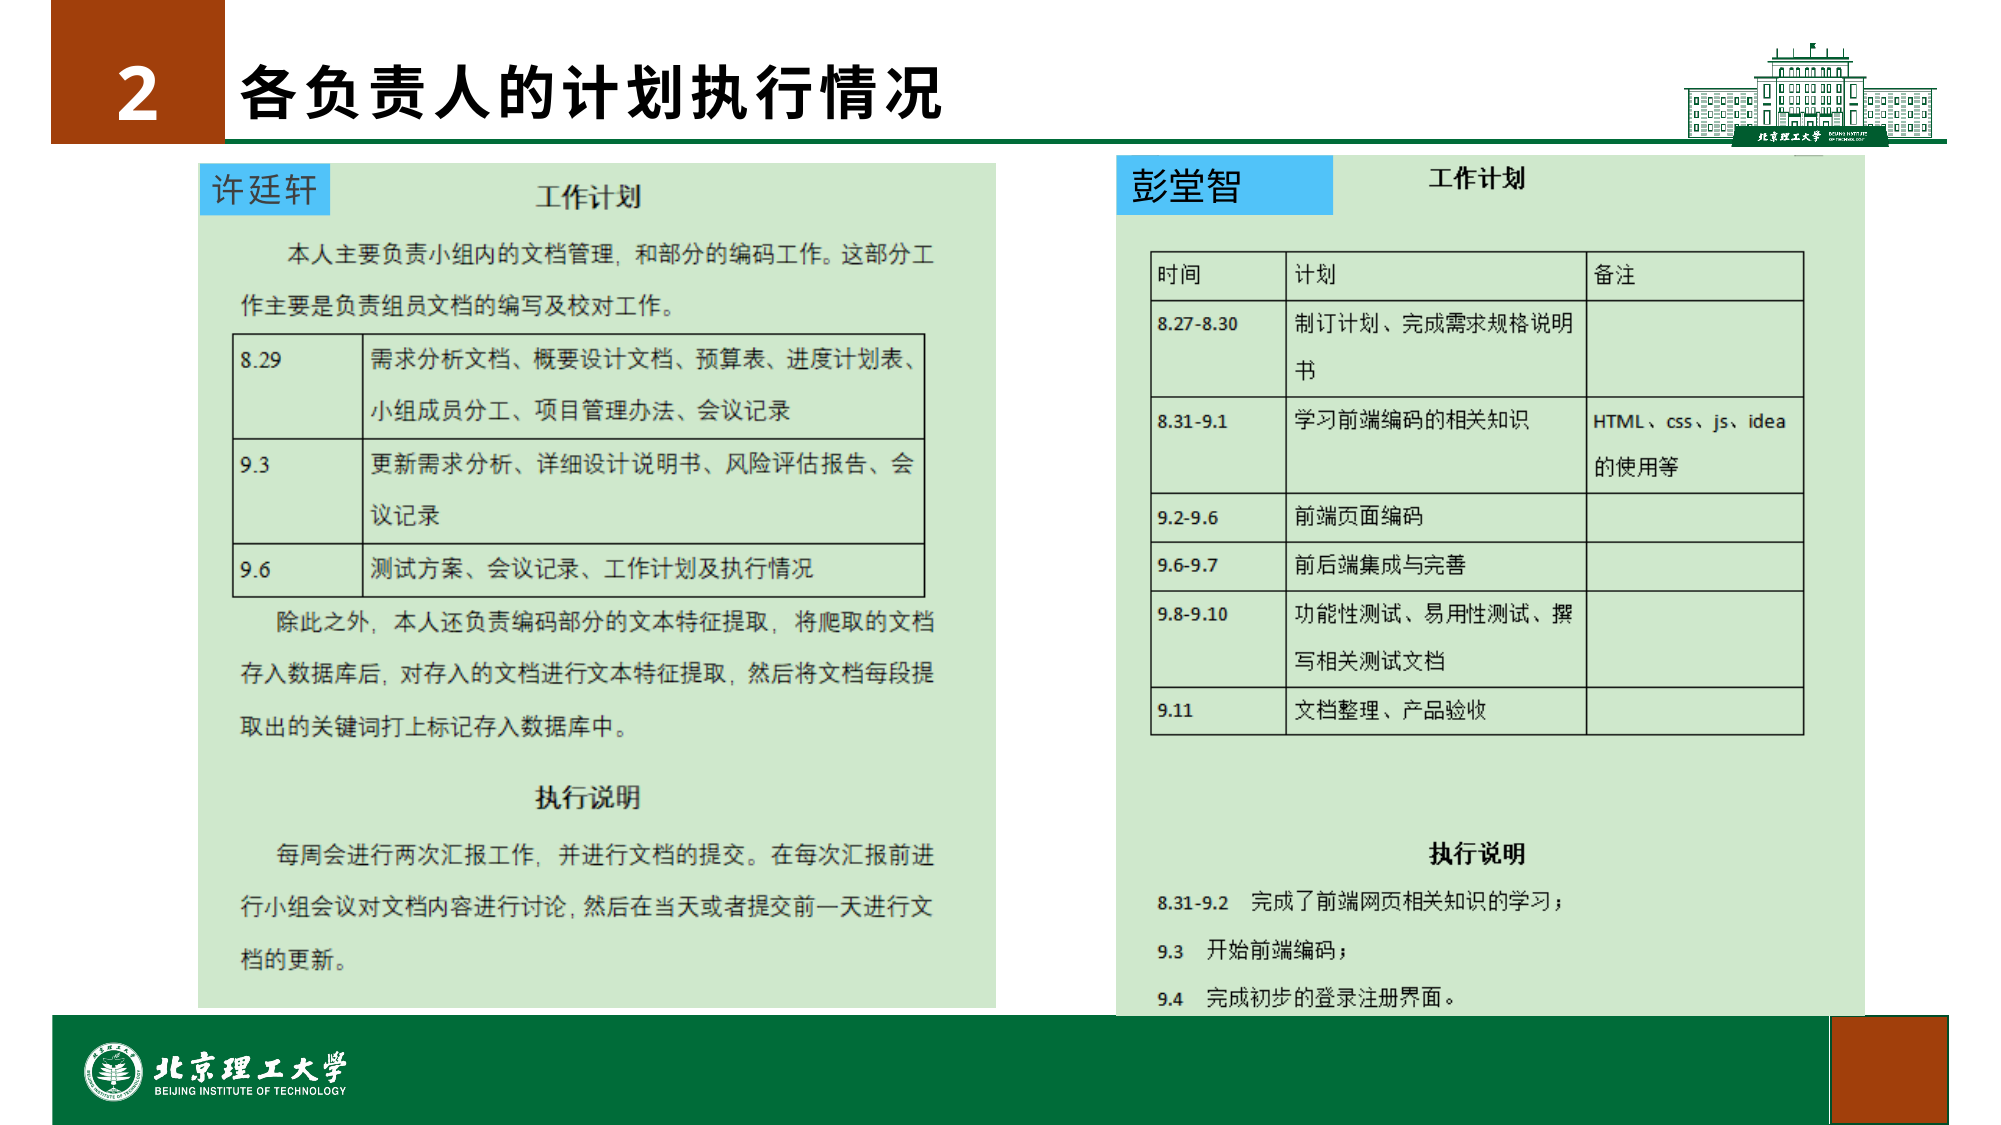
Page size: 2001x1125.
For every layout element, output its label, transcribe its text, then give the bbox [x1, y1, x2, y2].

picture [198, 163, 996, 1008]
text_box [1830, 1015, 1949, 1125]
text_box 2 [58, 38, 218, 144]
picture [1657, 35, 1963, 149]
picture [1116, 155, 1865, 1016]
picture [67, 1028, 366, 1112]
title 各负责人的计划执行情况 [224, 56, 1643, 136]
